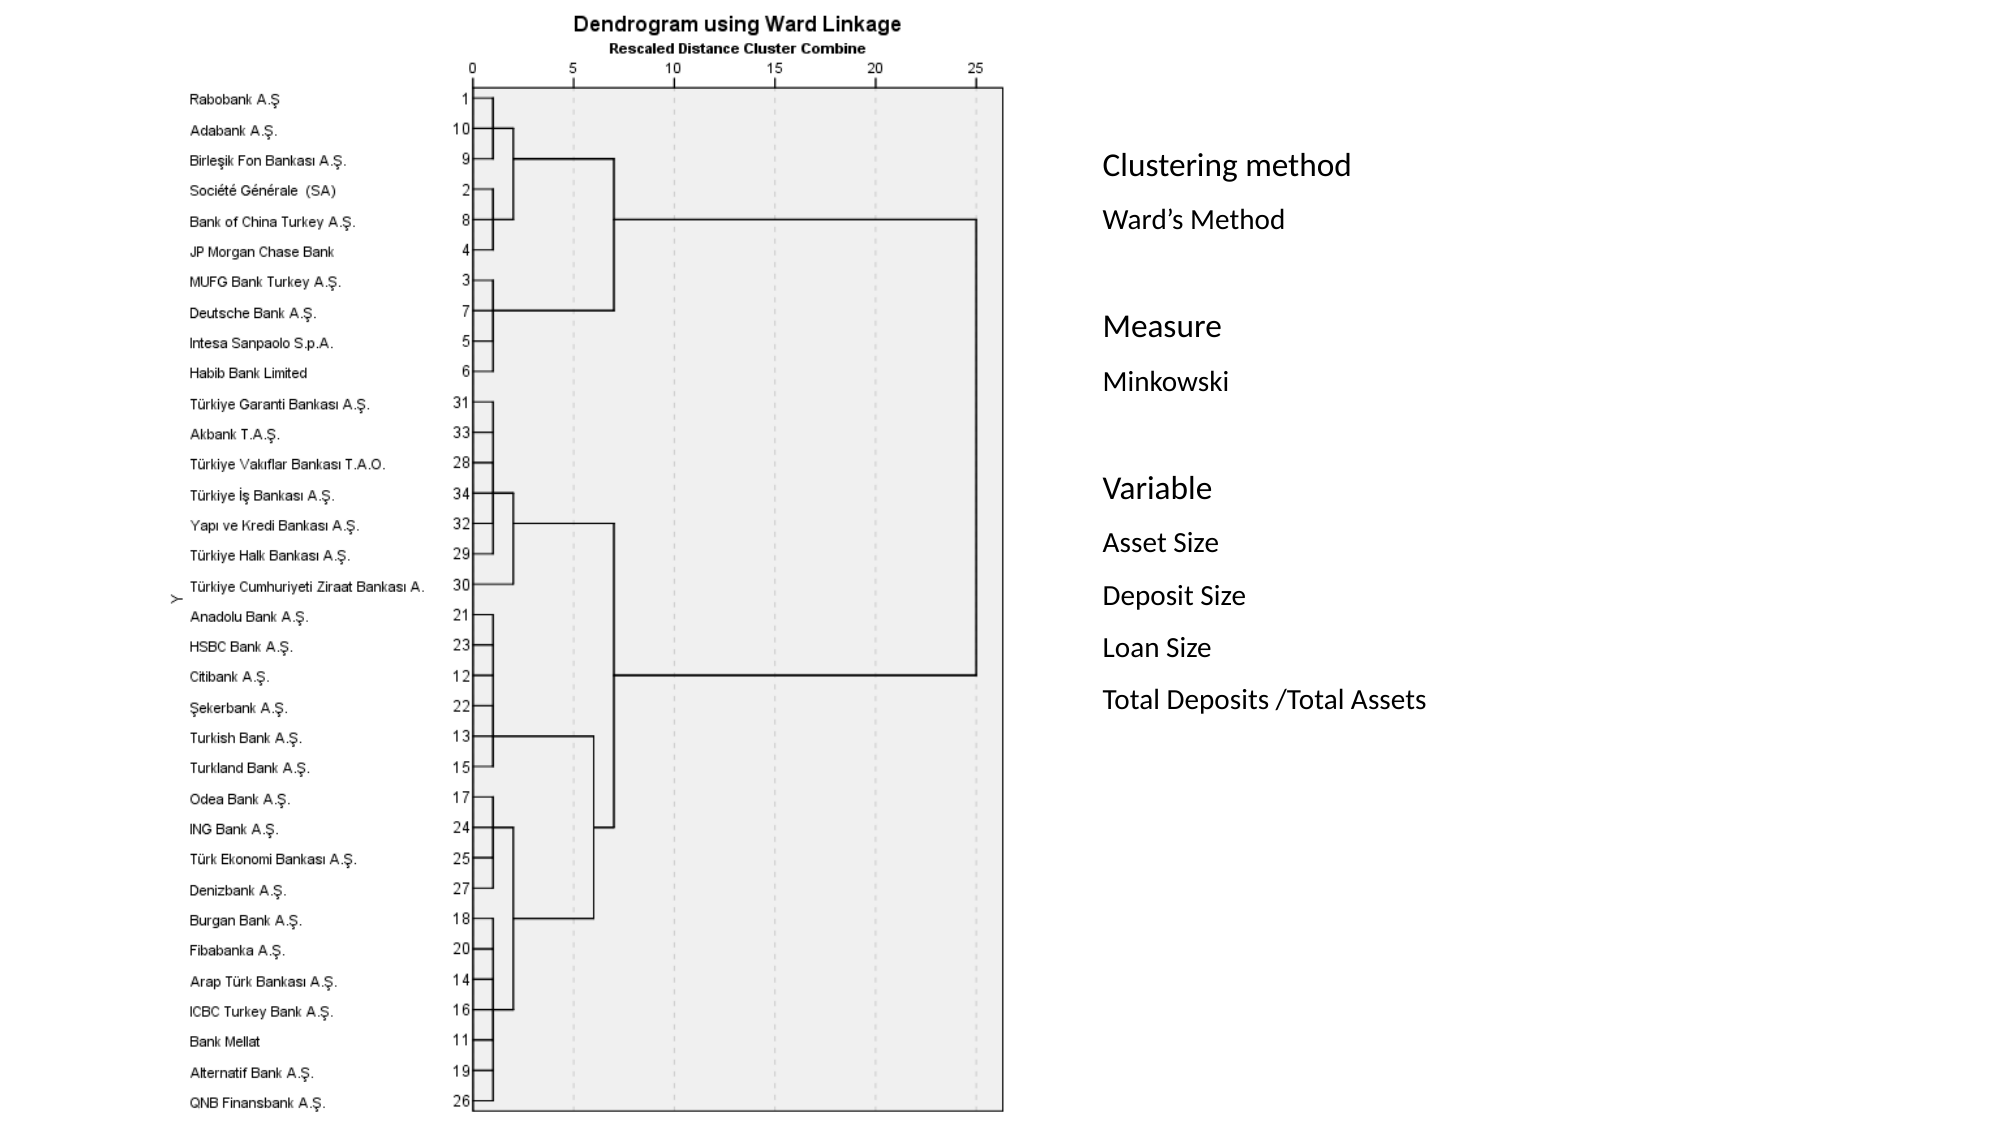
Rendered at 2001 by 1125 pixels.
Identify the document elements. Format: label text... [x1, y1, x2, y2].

list Clustering method Ward’s Method Measure Minkowski Variable Asset Size Deposit Size Loan Size Total Deposits /Total Assets [1087, 48, 1959, 816]
picture [162, 0, 1014, 1125]
